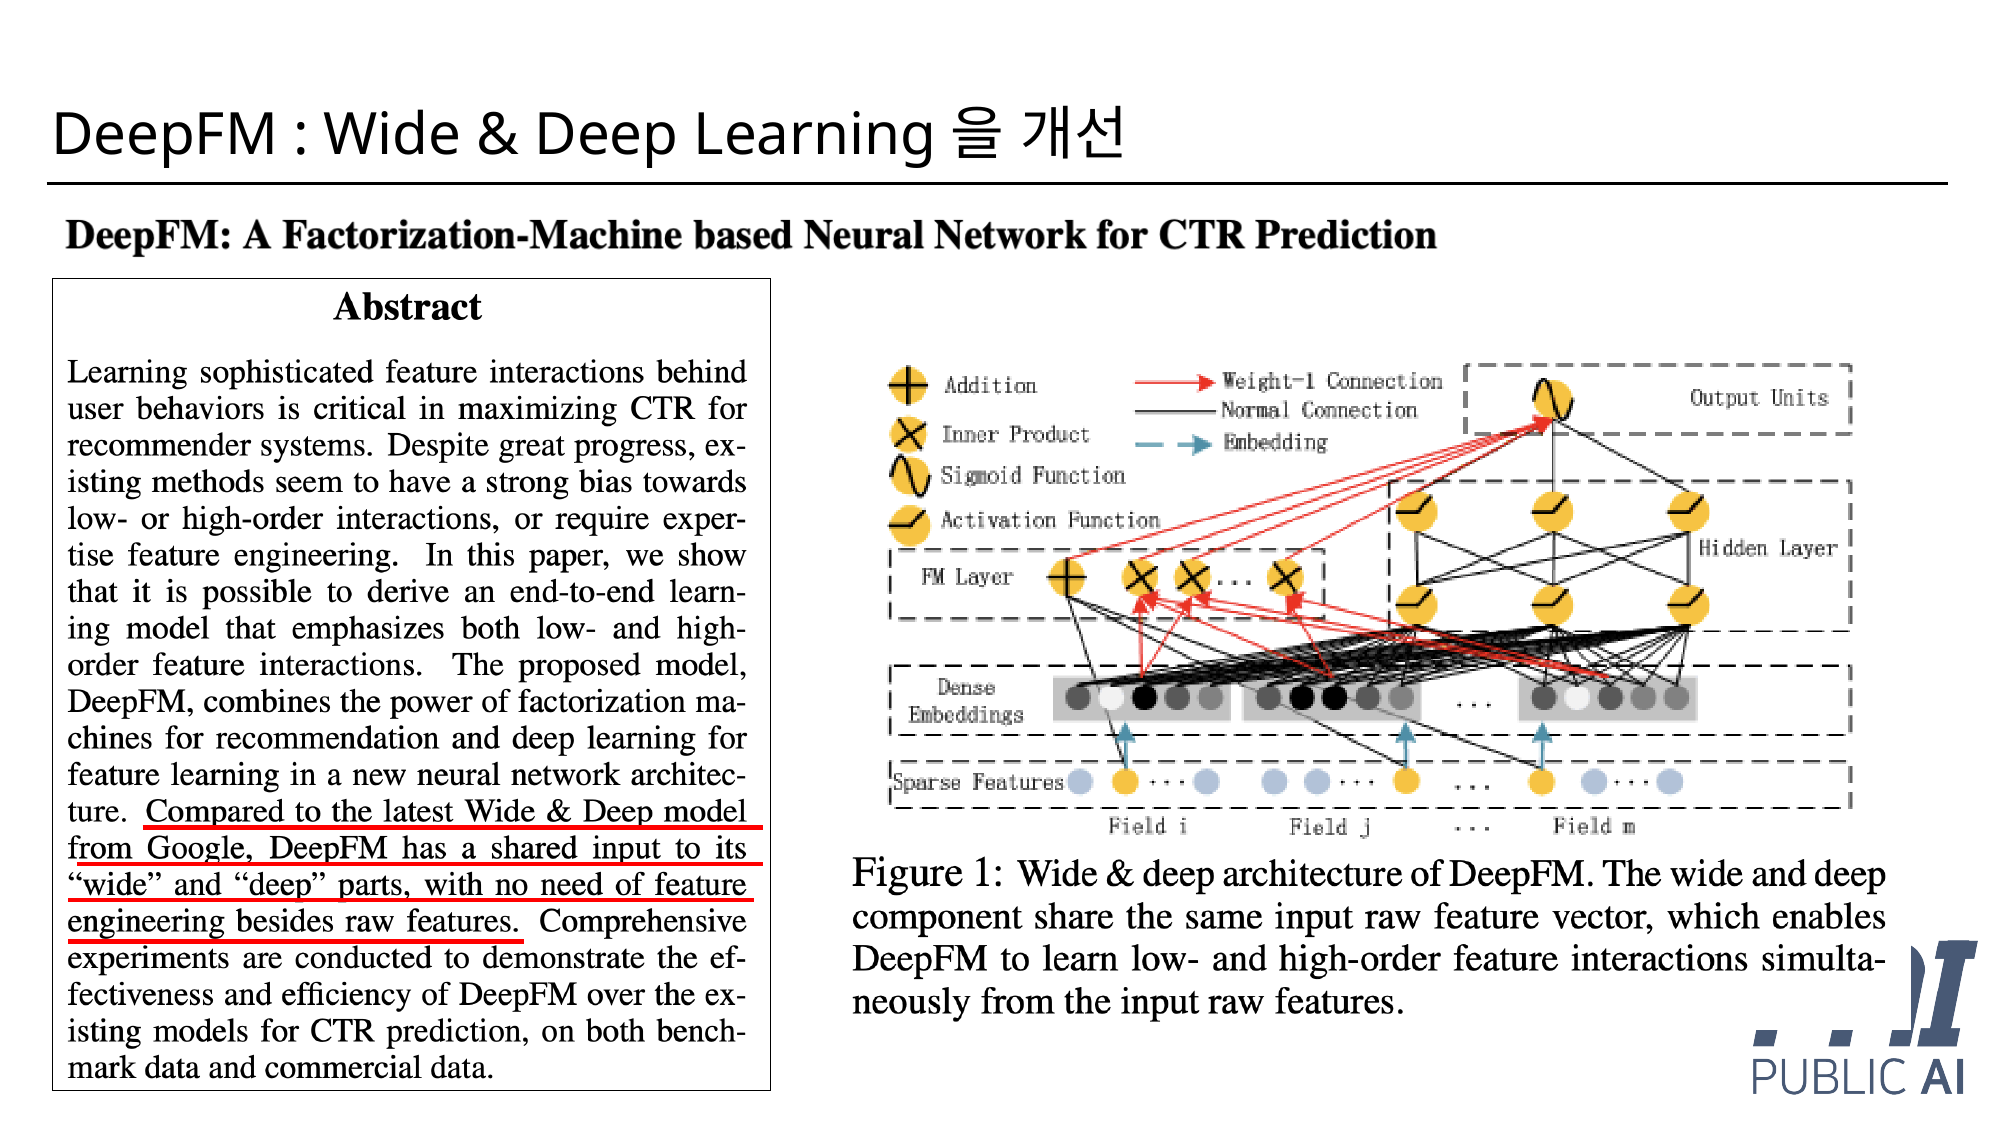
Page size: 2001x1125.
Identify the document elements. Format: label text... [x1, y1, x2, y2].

picture [844, 350, 1978, 1105]
picture [52, 201, 1474, 1091]
text_box DeepFM : Wide & Deep Learning을 개선 [36, 55, 1762, 175]
